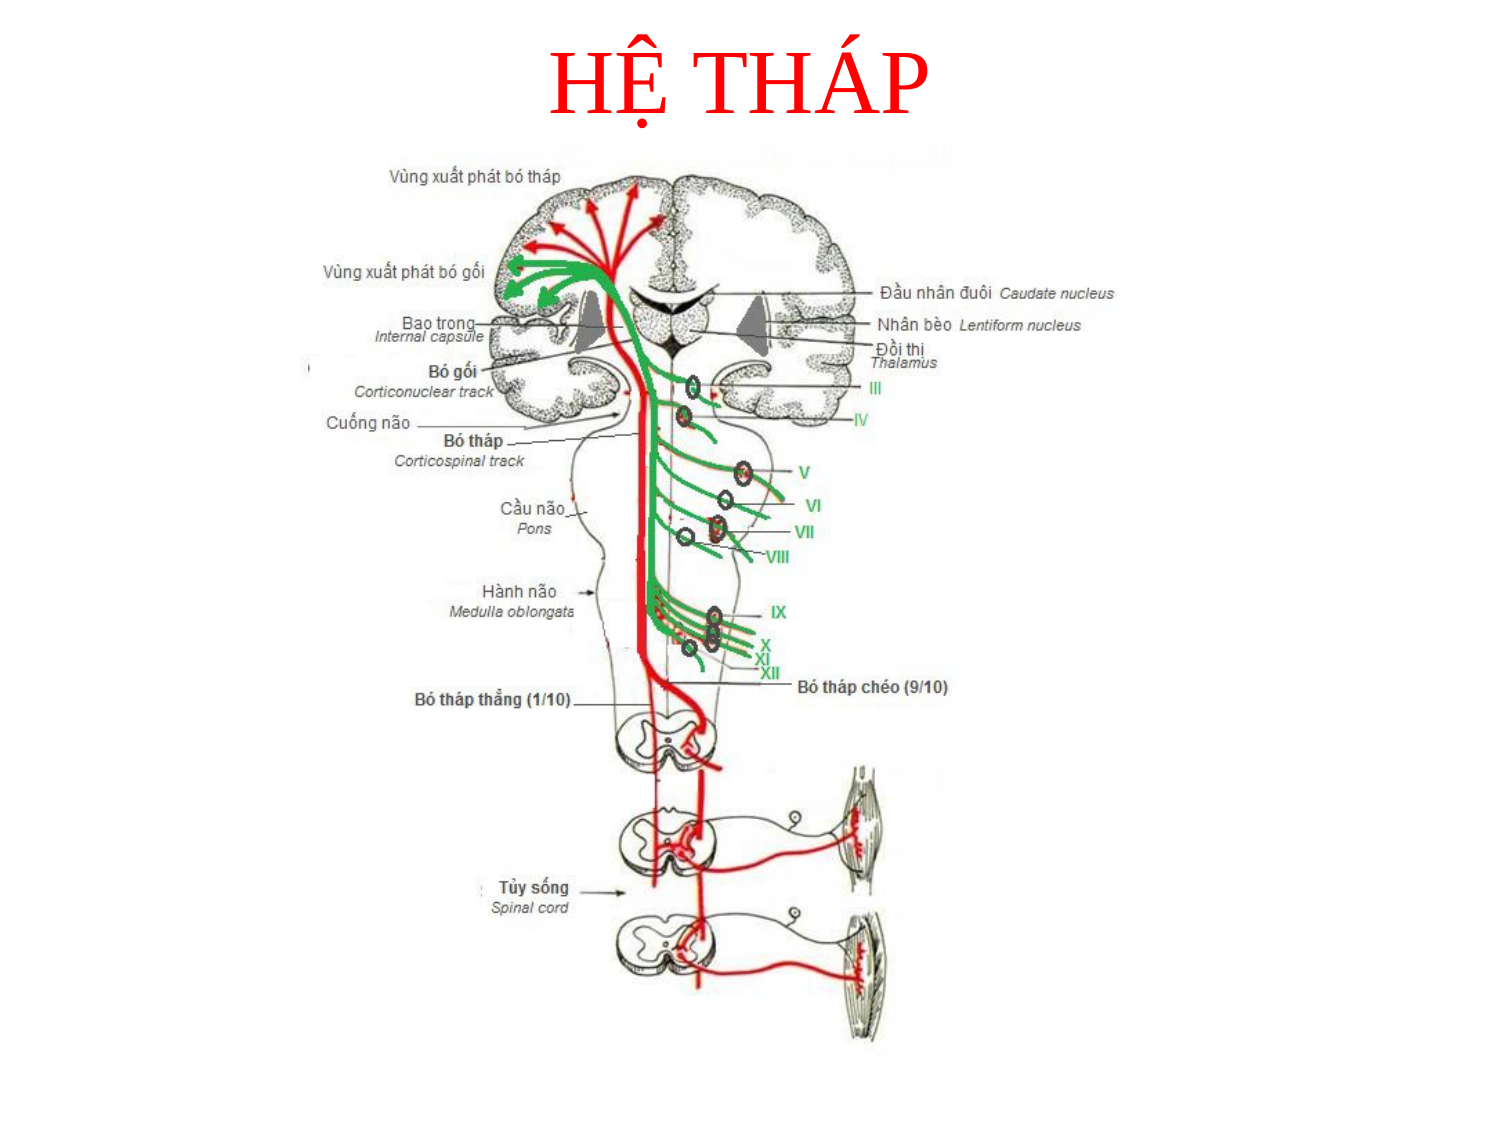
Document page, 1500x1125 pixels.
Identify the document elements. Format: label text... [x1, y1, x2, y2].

title HỆ THÁP [74, 15, 1426, 137]
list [299, 133, 1150, 1104]
